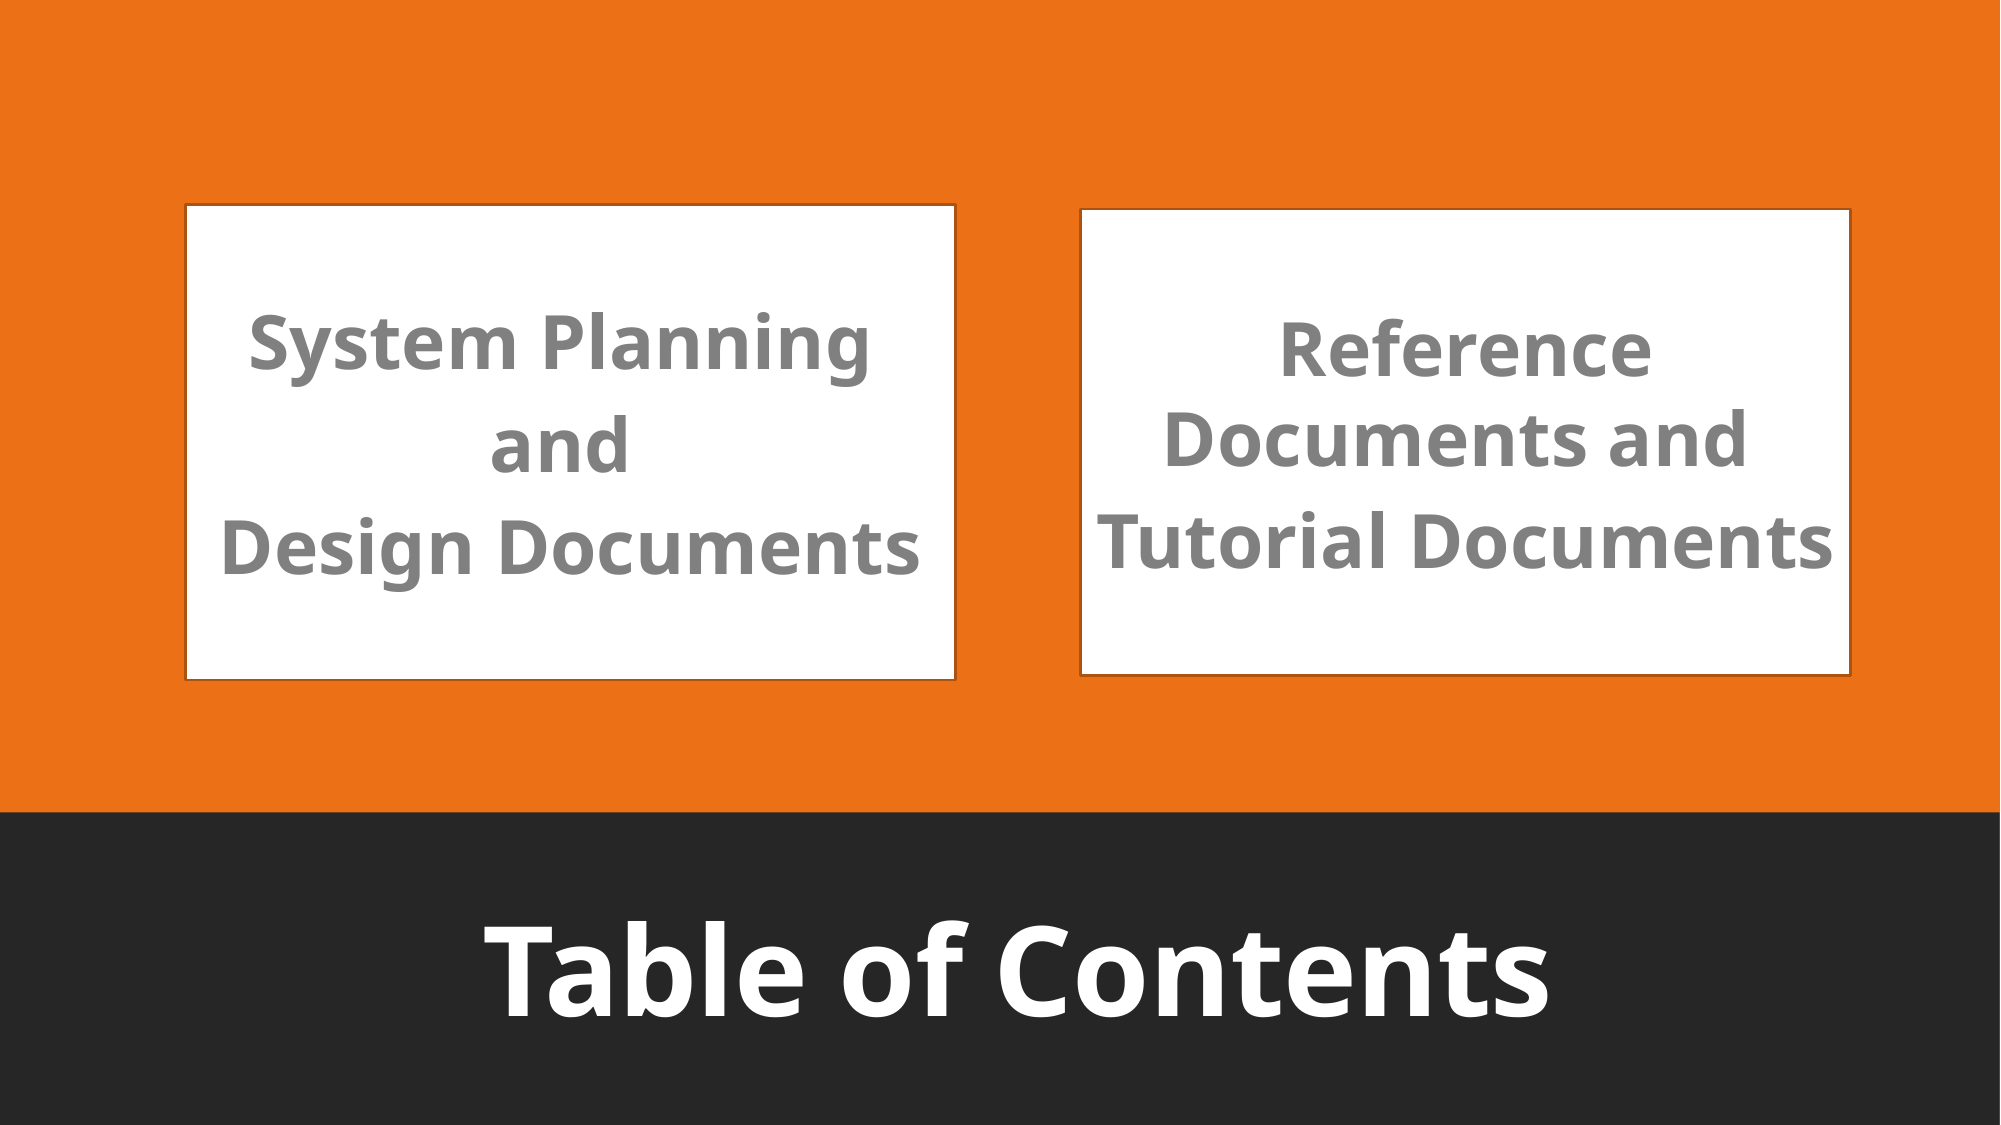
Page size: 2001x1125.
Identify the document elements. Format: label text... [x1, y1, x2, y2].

title Table of Contents [467, 868, 1652, 1052]
text_box Reference Documents and Tutorial Documents [1079, 208, 1852, 677]
text_box [0, 0, 2000, 811]
text_box [0, 811, 2000, 1125]
text_box System Planning and Design Documents [184, 203, 957, 681]
